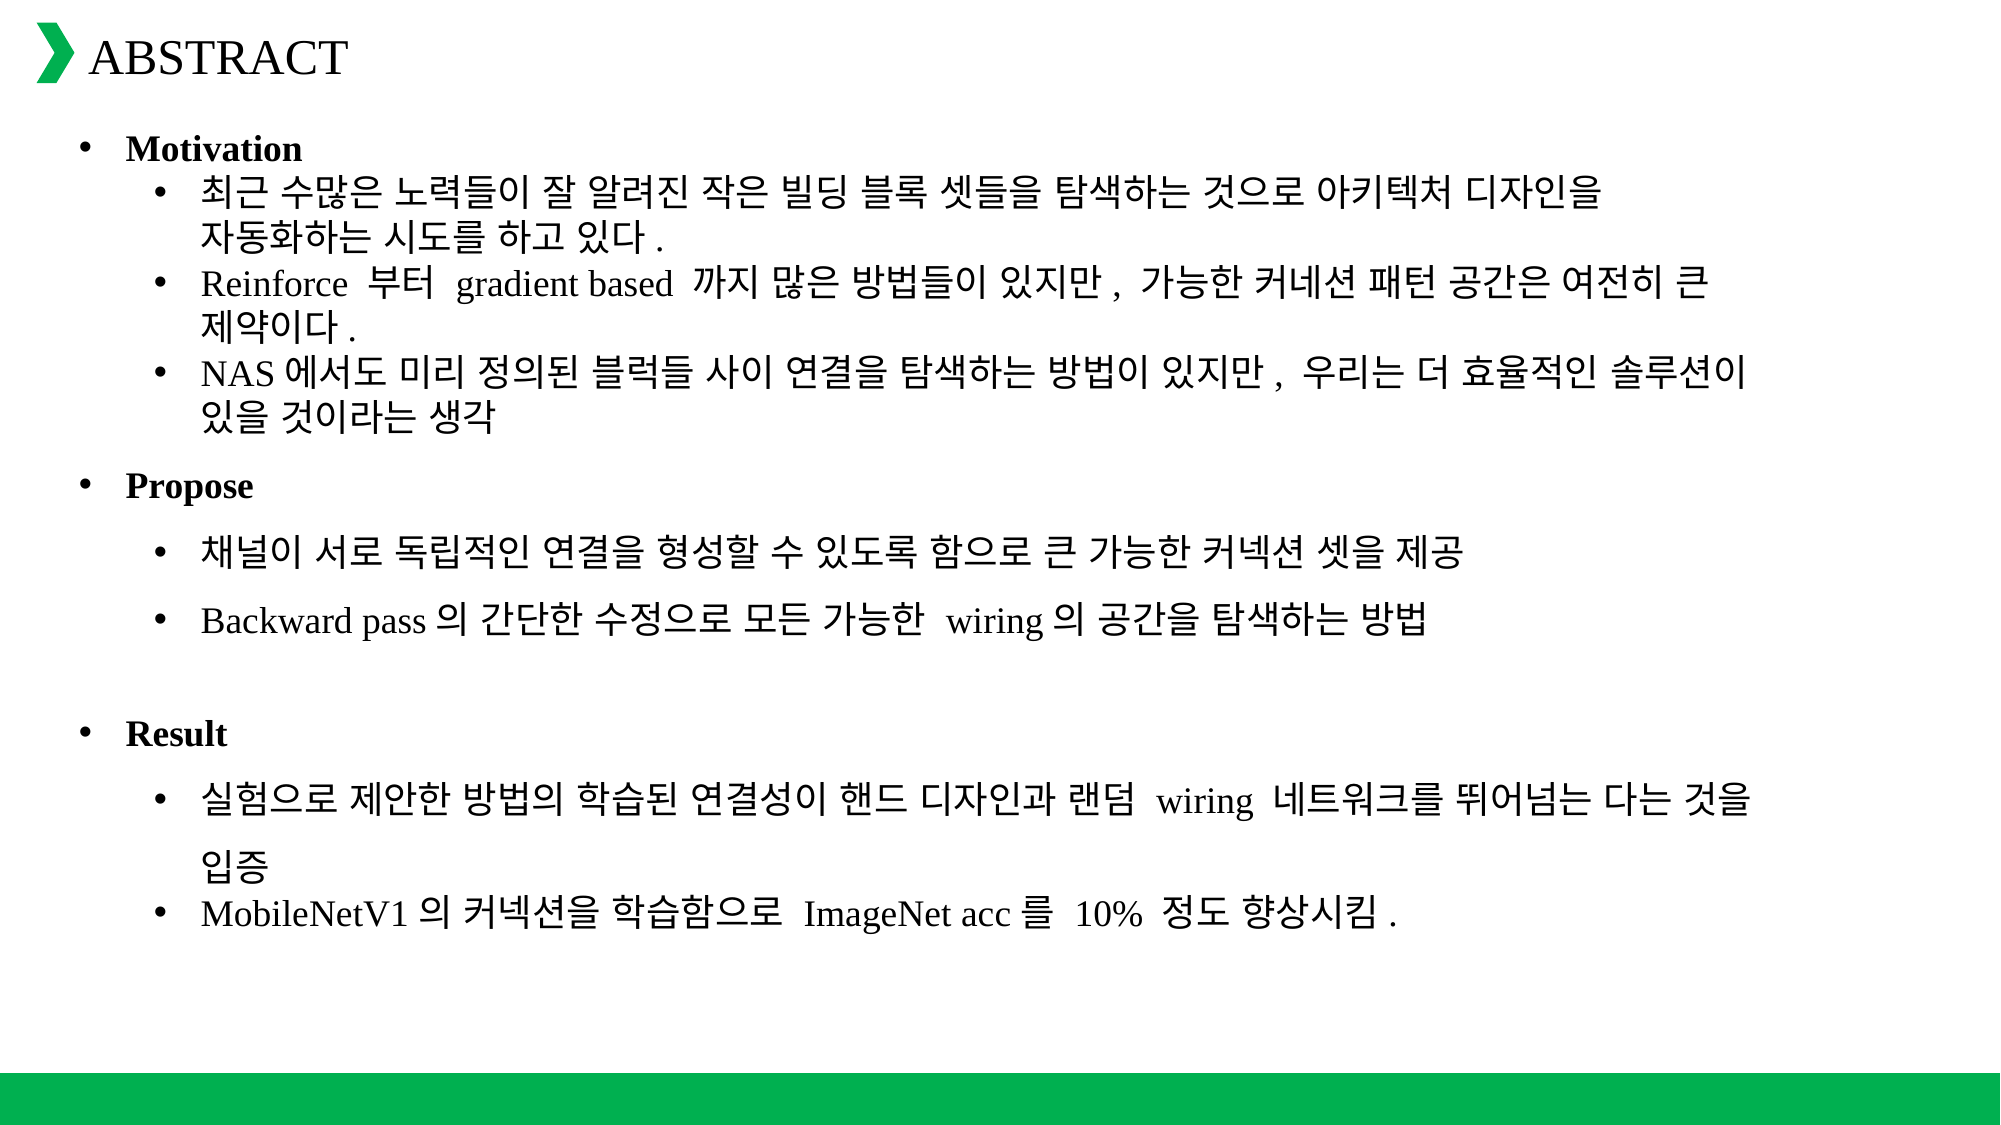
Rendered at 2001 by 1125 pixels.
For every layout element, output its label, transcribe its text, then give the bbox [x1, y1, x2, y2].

text_box [36, 22, 75, 84]
text_box Motivation 최근 수많은 노력들이 잘 알려진 작은 빌딩 블록 셋들을 탐색하는 것으로 아키텍처 디자인을 자동화하는 시도를 하고 있다. Reinforce 부터 gradient based 까지 많은 방법들이 있지만, 가능한 커네션 패턴 공간은 여전히 큰 제약이다. NAS에서도 미리 정의된 블럭들 사이 연결을 탐색하는 방법이 있지만, 우리는 더 효율적인 솔루션이 있을 것이라는 생각 Propose 채널이 서로 독립적인 연결을 형성할 수 있도록 함으로 큰 가능한 커넥션 셋을 제공 Backward pass의 간단한 수정으로 모든 가능한 wiring의 공간을 탐색하는 방법 Result 실험으로 제안한 방법의 학습된 연결성이 핸드 디자인과 랜덤 wiring 네트워크를 뛰어넘는 다는 것을 입증 MobileNetV1의 커넥션을 학습함으로 ImageNet acc를 10% 정도 향상시킴. [64, 93, 1797, 942]
subtitle ABSTRACT [73, 23, 1878, 110]
text_box [0, 1072, 2000, 1125]
